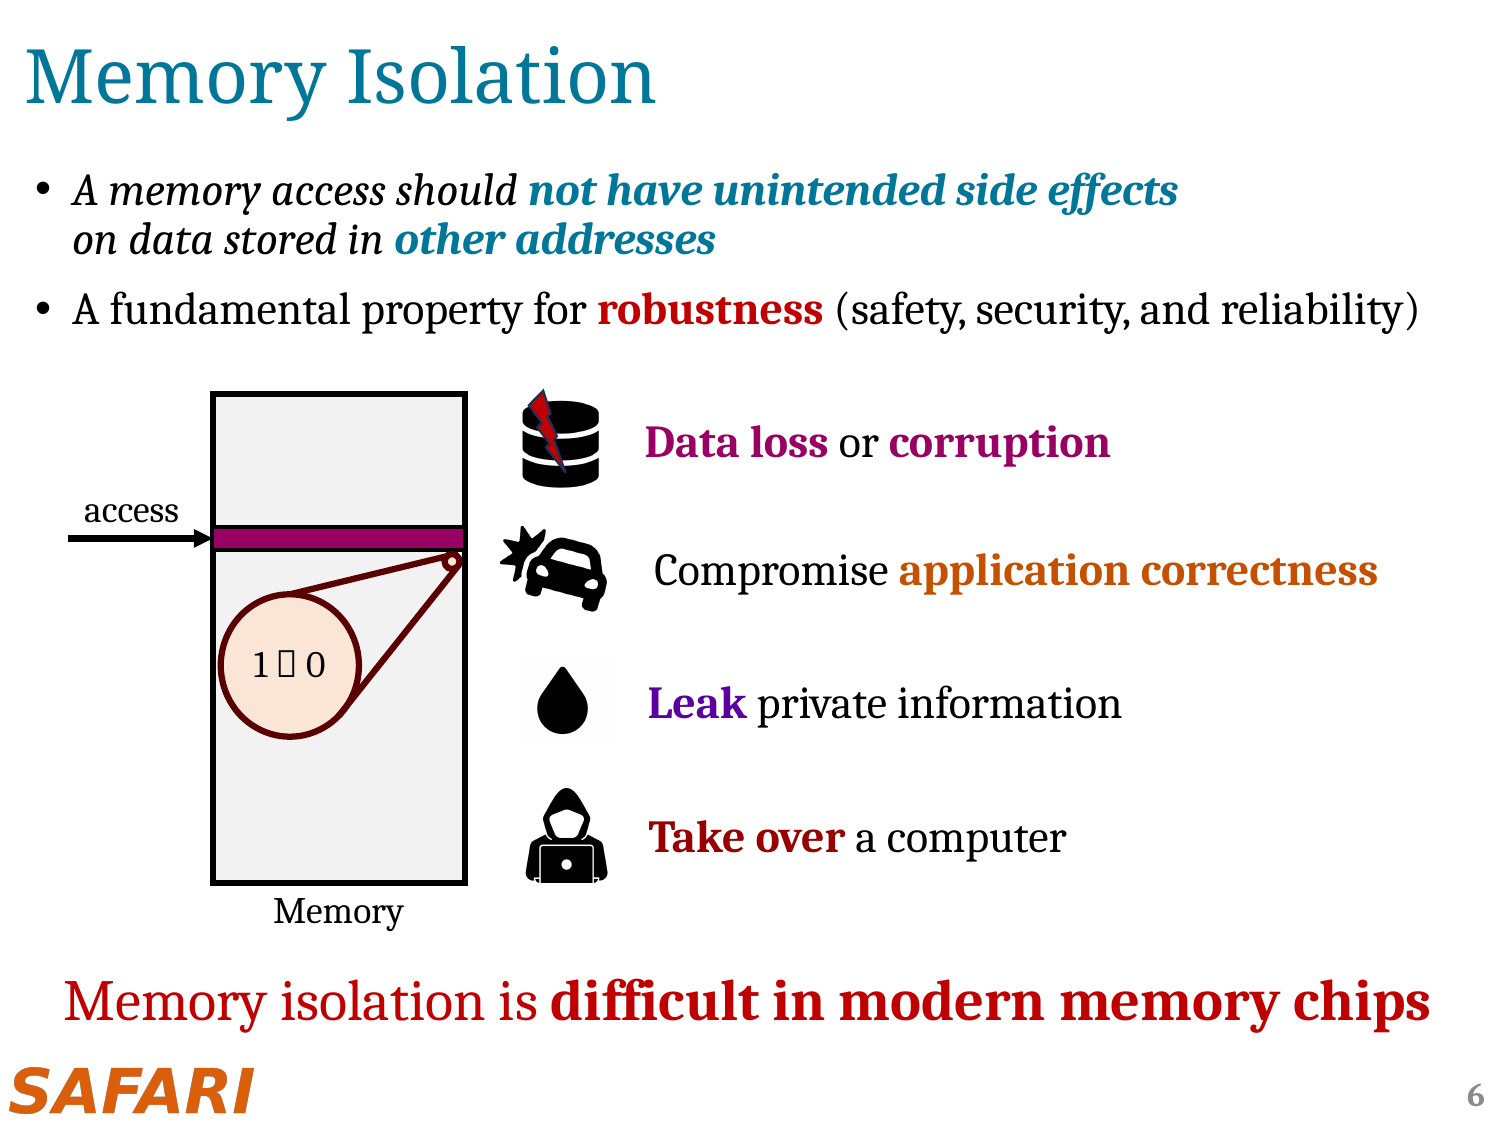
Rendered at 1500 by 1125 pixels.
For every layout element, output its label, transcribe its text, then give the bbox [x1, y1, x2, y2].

text_box [212, 552, 466, 884]
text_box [220, 554, 460, 737]
picture [447, 359, 658, 665]
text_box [519, 788, 1094, 883]
text_box Memory [258, 878, 420, 939]
text_box Compromise application correctness [658, 532, 1394, 602]
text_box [528, 390, 1138, 475]
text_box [65, 477, 465, 551]
list A memory access should not have unintended side effects on data stored in other addresses A fundamental property for robustness (safety, security, and reliability) [0, 158, 1500, 1034]
title Memory Isolation [0, 0, 1500, 158]
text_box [519, 657, 1150, 744]
slide_number 6 [1162, 1063, 1500, 1124]
picture [9, 1067, 254, 1114]
text_box Memory isolation is difficult in modern memory chips [0, 948, 1499, 1045]
text_box [212, 393, 466, 485]
